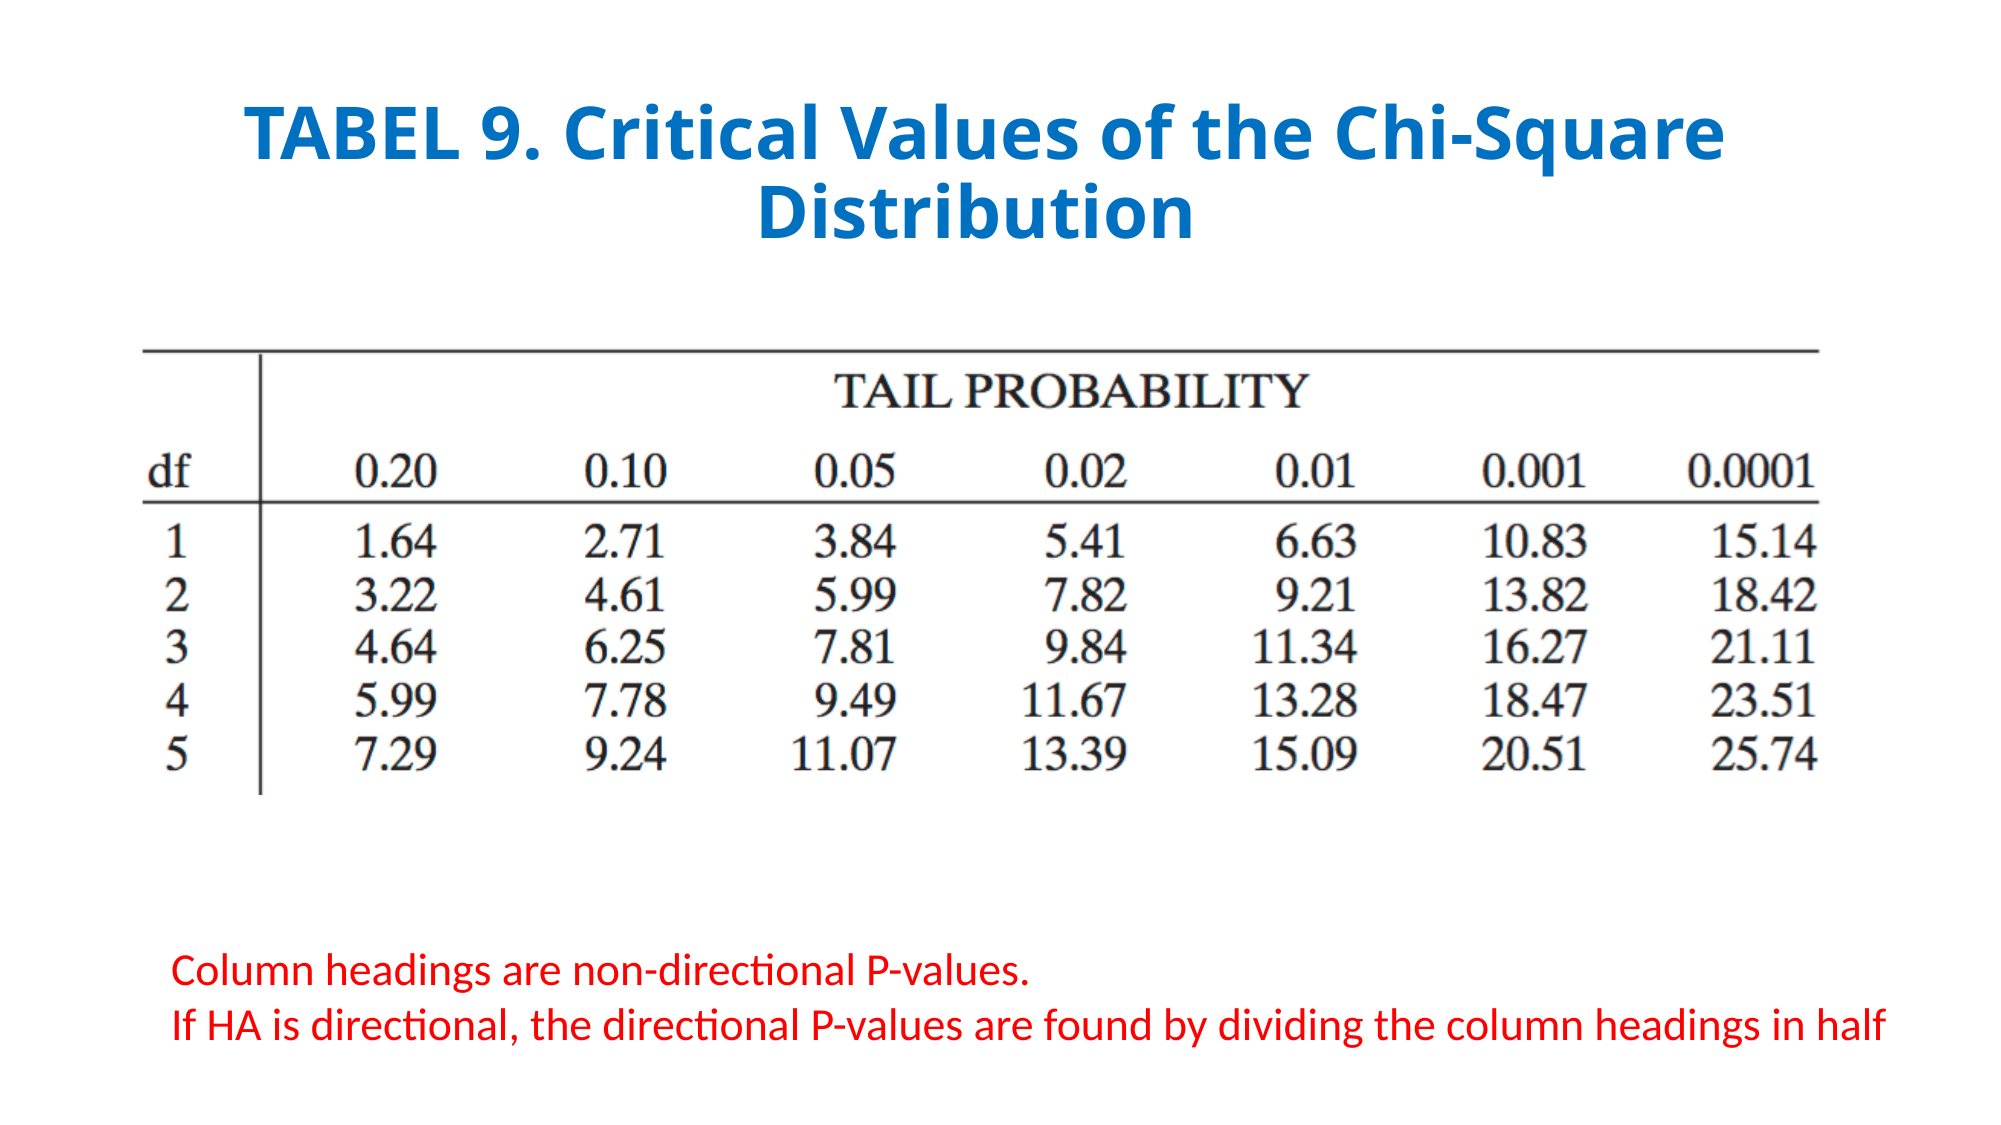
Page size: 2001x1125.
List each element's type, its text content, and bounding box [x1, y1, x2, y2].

title TABEL 9. Critical Values of the Chi-Square Distribution [18, 66, 1954, 285]
text_box Column headings are non-directional P-values. If HA is directional, the directional P-values are found by dividing the column headings in half [156, 932, 1903, 1057]
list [108, 330, 1863, 795]
